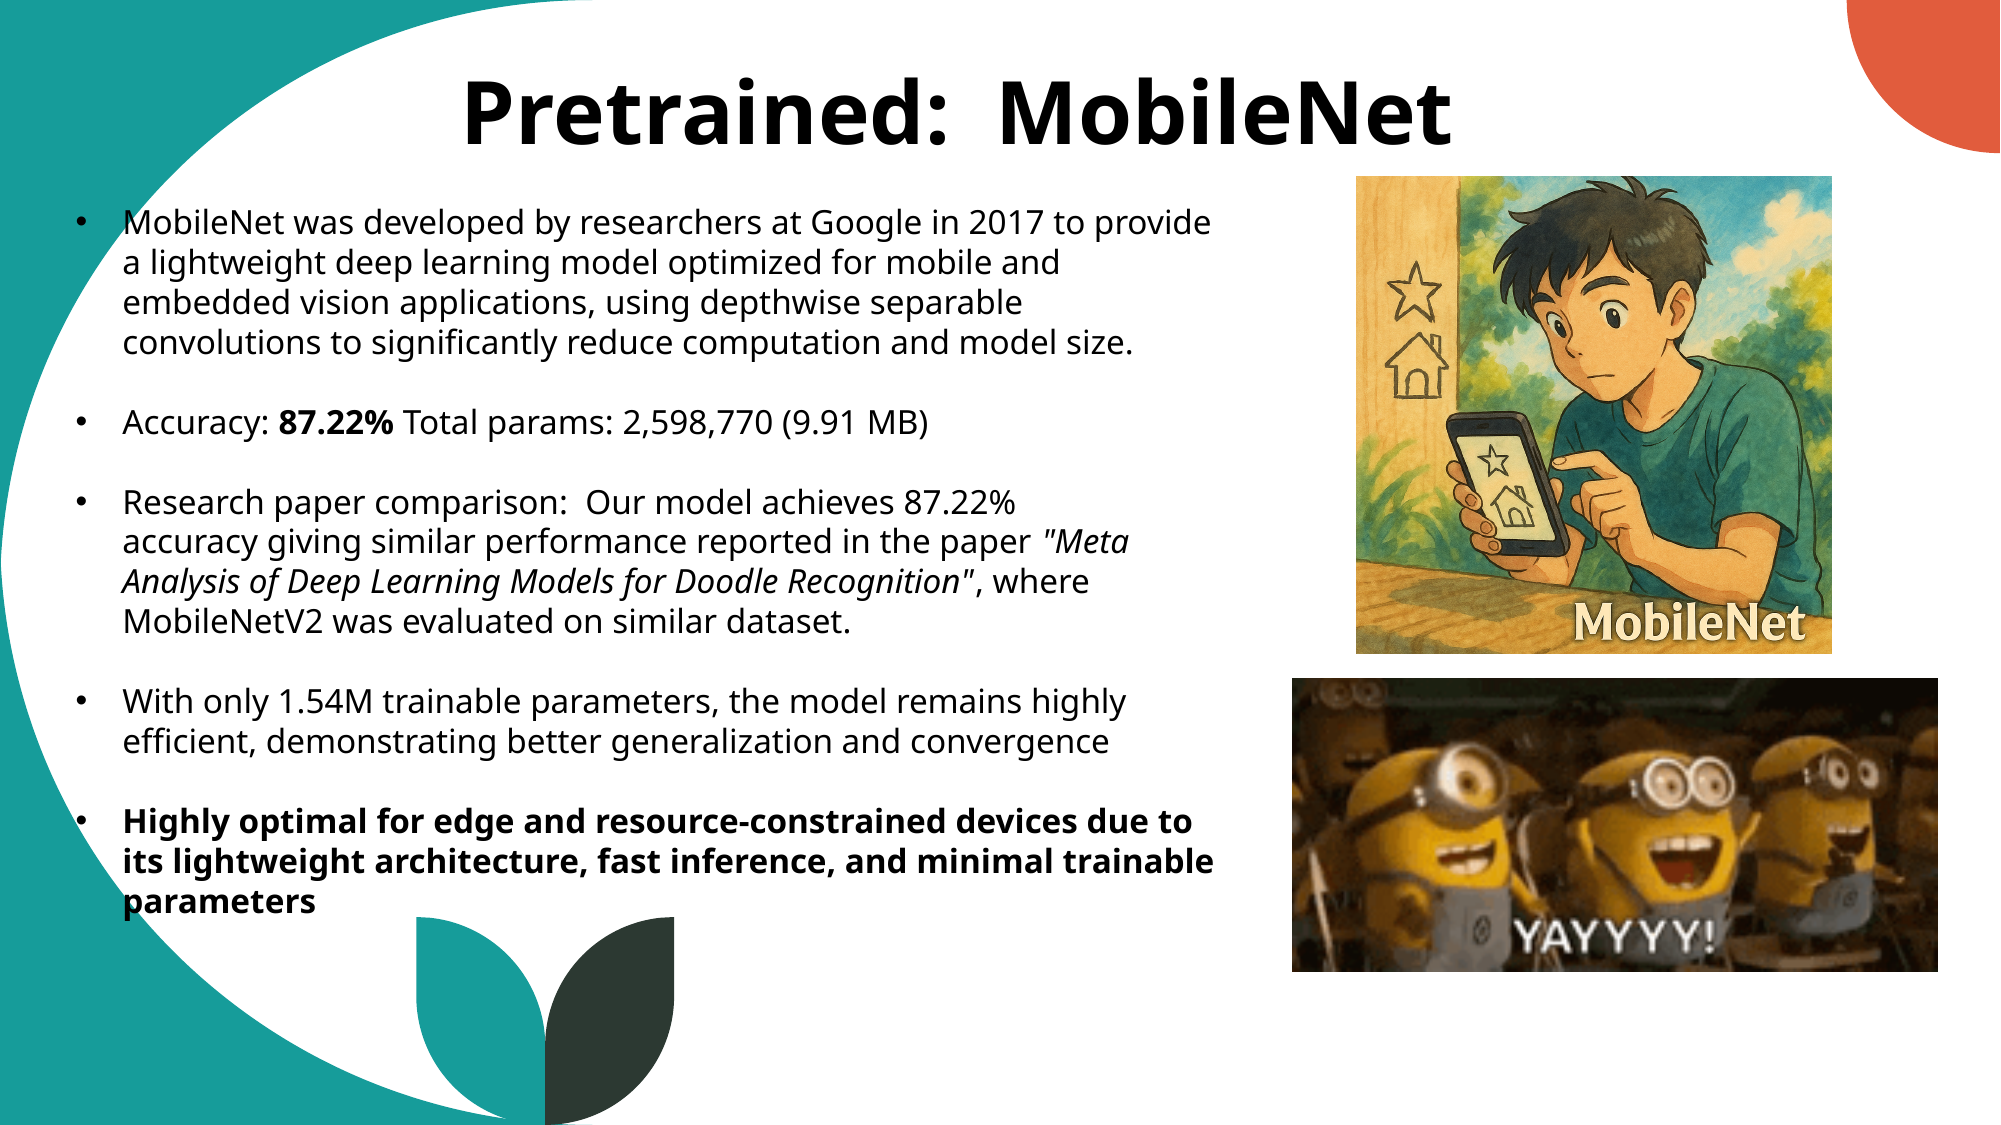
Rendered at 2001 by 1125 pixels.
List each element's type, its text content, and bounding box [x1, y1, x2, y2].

title Pretrained: MobileNet [445, 4, 1696, 228]
picture [1291, 678, 1938, 972]
text_box MobileNet was developed by researchers at Google in 2017 to provide a lightweight deep learning model optimized for mobile and embedded vision applications, using depthwise separable convolutions to significantly reduce computation and model size. Accuracy: 87.22% Total params: 2,598,770 (9.91 MB) Research paper comparison: Our model achieves 87.22% accuracy giving similar performance reported in the paper "Meta Analysis of Deep Learning Models for Doodle Recognition", where MobileNetV2 was evaluated on similar dataset. With only 1.54M trainable parameters, the model remains highly efficient, demonstrating better generalization and convergence Highly optimal for edge and resource-constrained devices due to its lightweight architecture, fast inference, and minimal trainable parameters [60, 193, 1241, 1048]
picture [1356, 176, 1832, 654]
